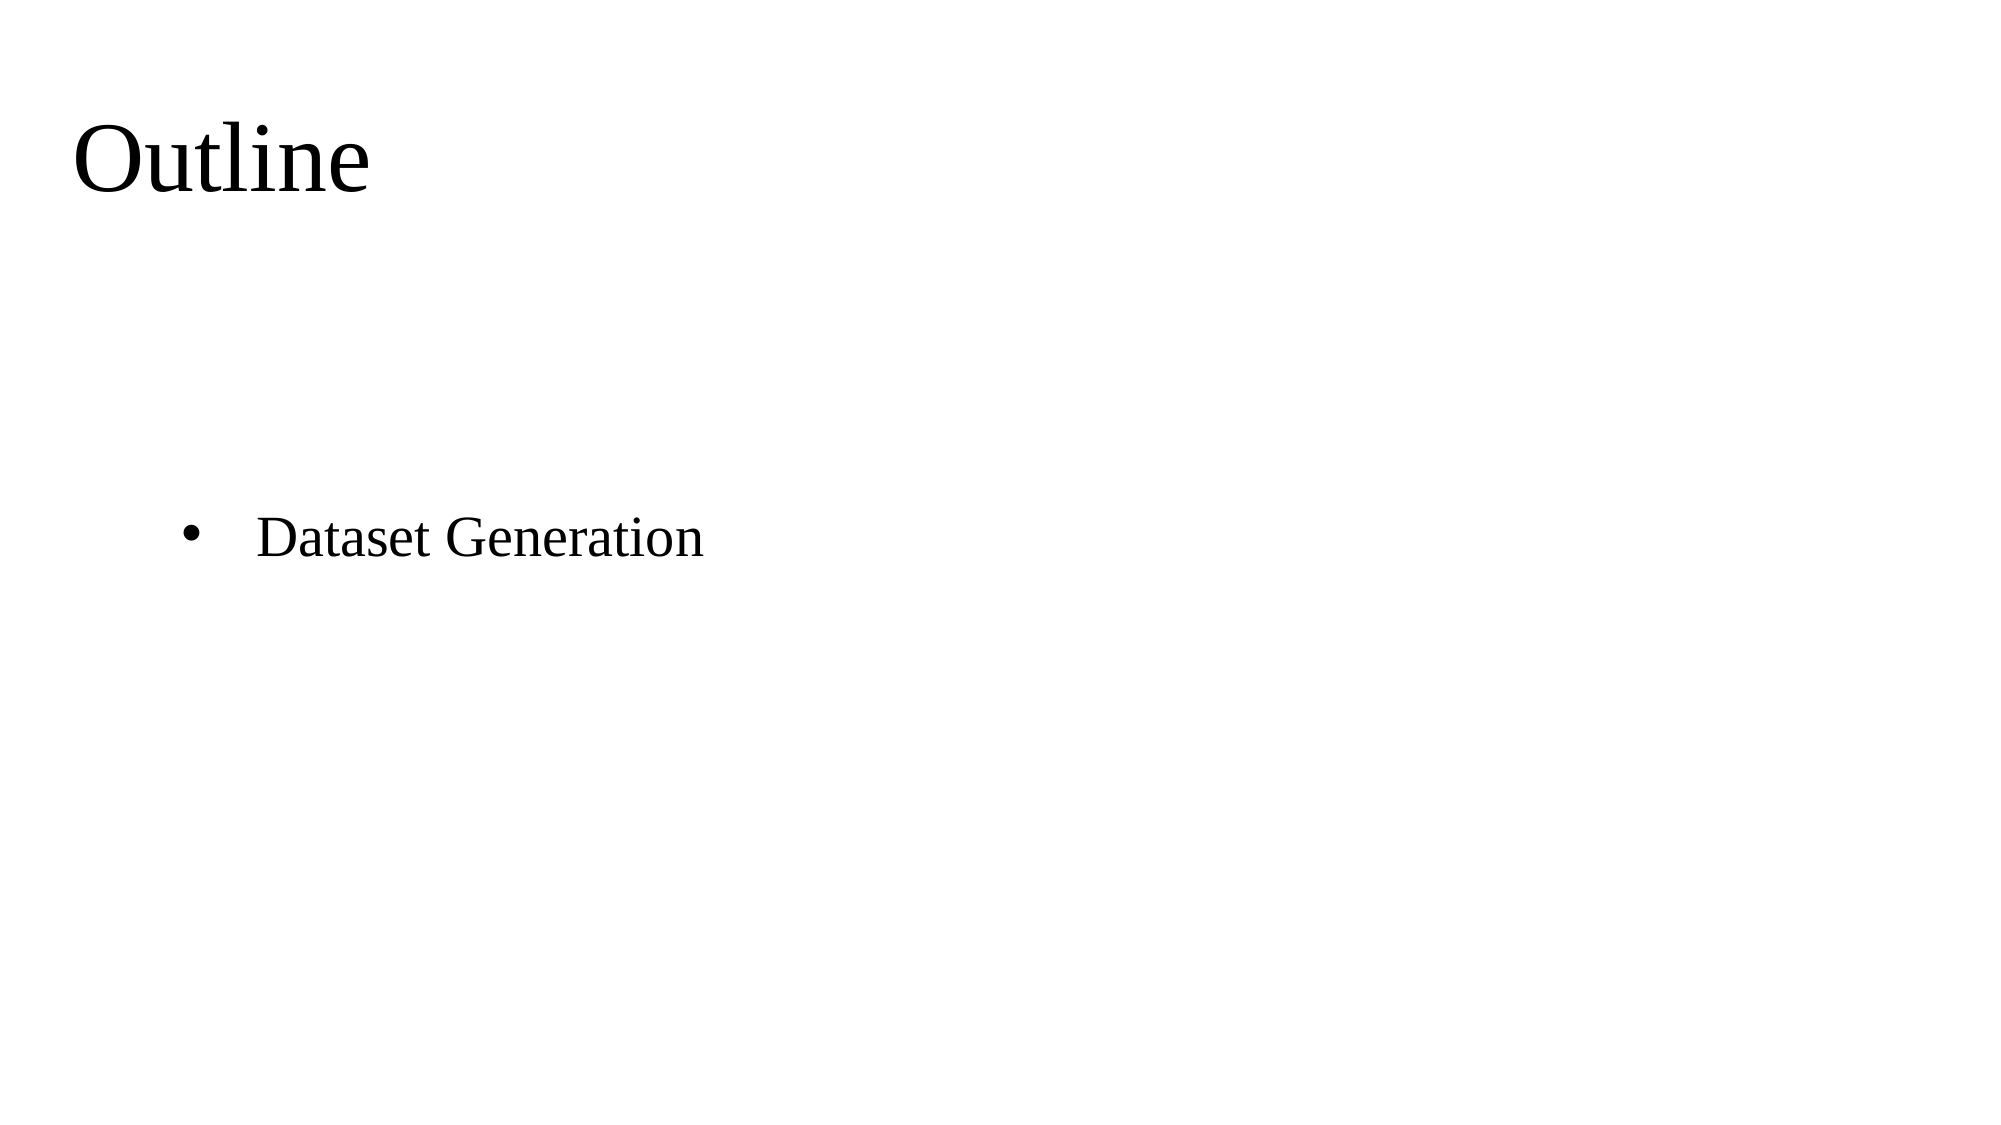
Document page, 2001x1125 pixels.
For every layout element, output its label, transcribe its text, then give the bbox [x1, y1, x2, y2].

text_box Dataset Generation [166, 455, 1752, 575]
text_box Outline [0, 84, 445, 220]
